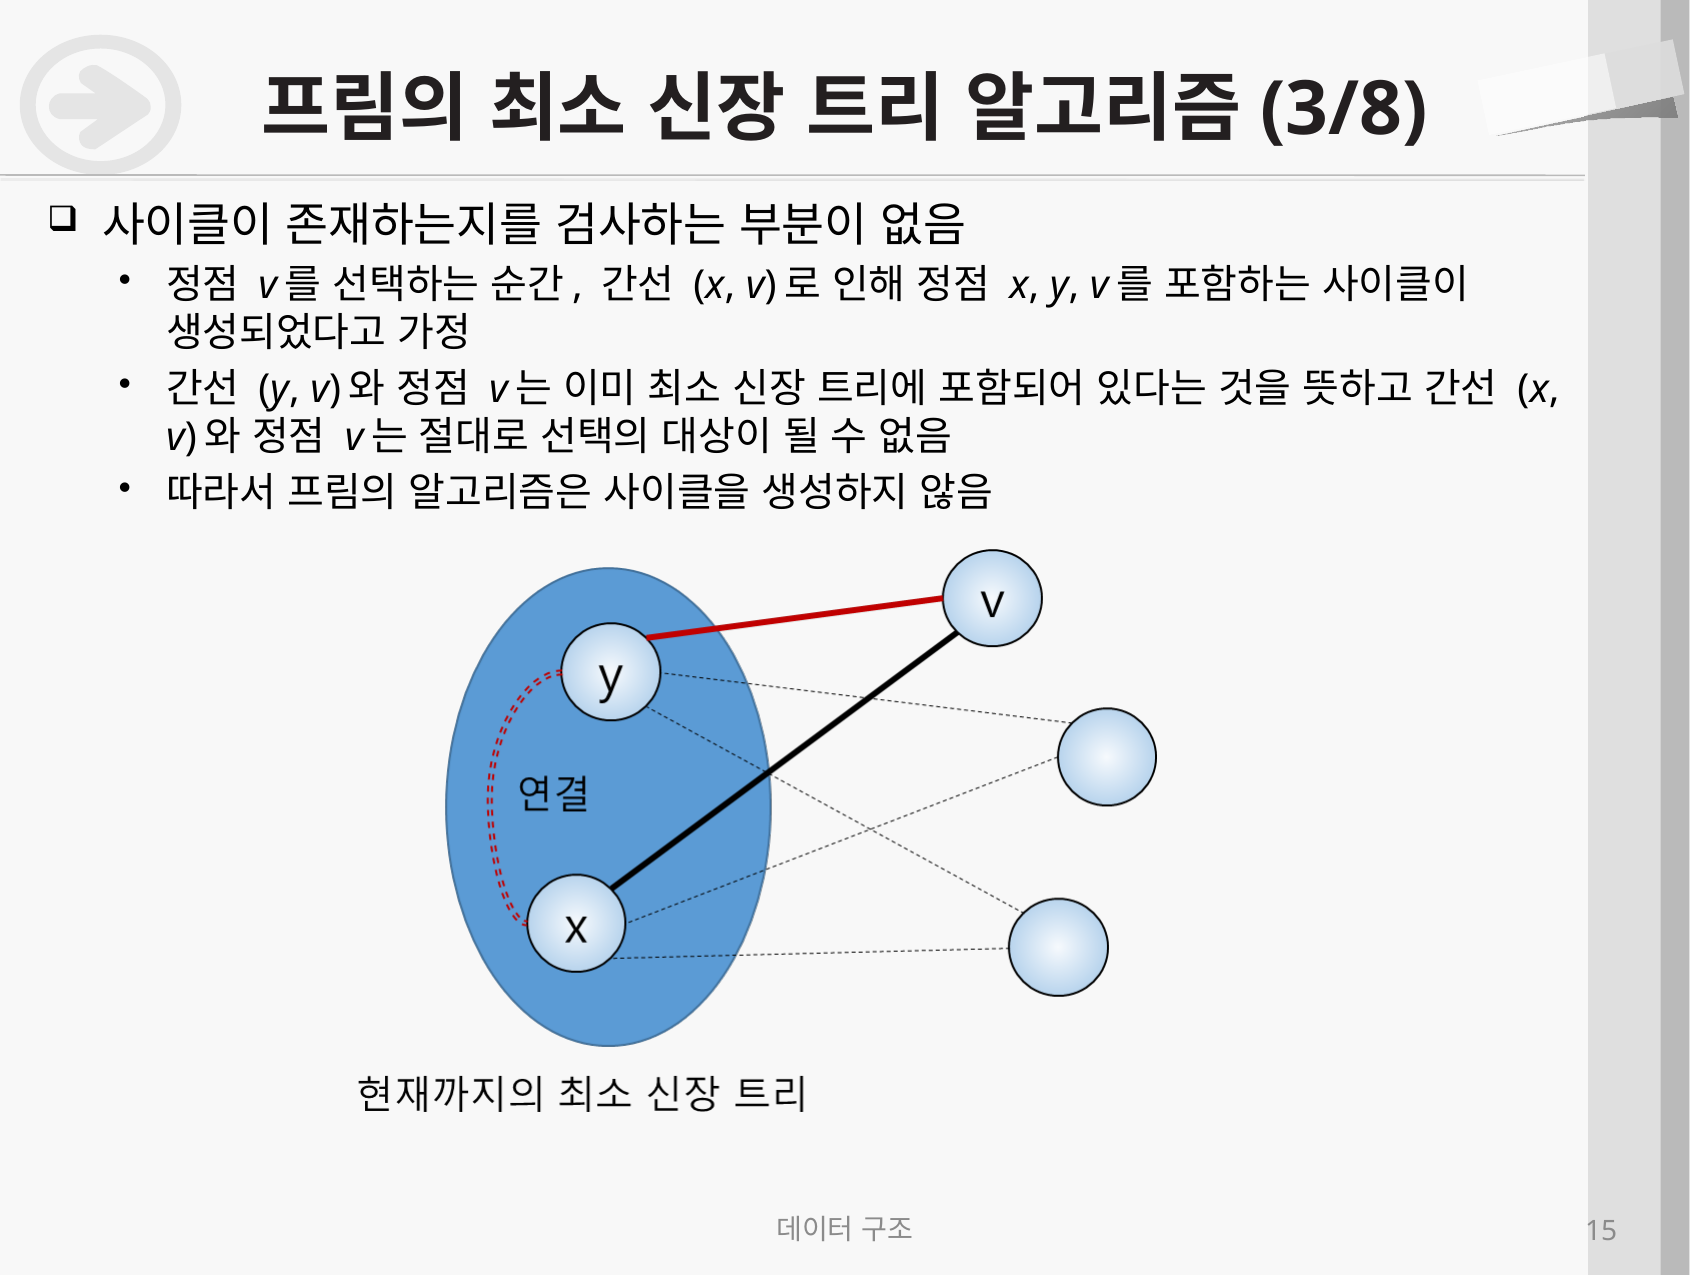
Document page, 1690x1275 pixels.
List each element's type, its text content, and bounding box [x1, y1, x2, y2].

slide_number 15 [1238, 1203, 1633, 1260]
picture [332, 549, 1157, 1138]
text_box 사이클이 존재하는지를 검사하는 부분이 없음 정점 v를 선택하는 순간, 간선 (x, v)로 인해 정점 x, y, v를 포함하는 사이클이 생성되었다고 가정 간선 (y, v)와 정점 v는 이미 최소 신장 트리에 포함되어 있다는 것을 뜻하고 간선 (x, v)와 정점 v는 절대로 선택의 대상이 될 수 없음 따라서 프림의 알고리즘은 사이클을 생성하지 않음 [32, 187, 1608, 525]
title 프림의 최소 신장 트리 알고리즘(3/8) [57, 28, 1633, 181]
footer 데이터 구조 [577, 1203, 1113, 1260]
